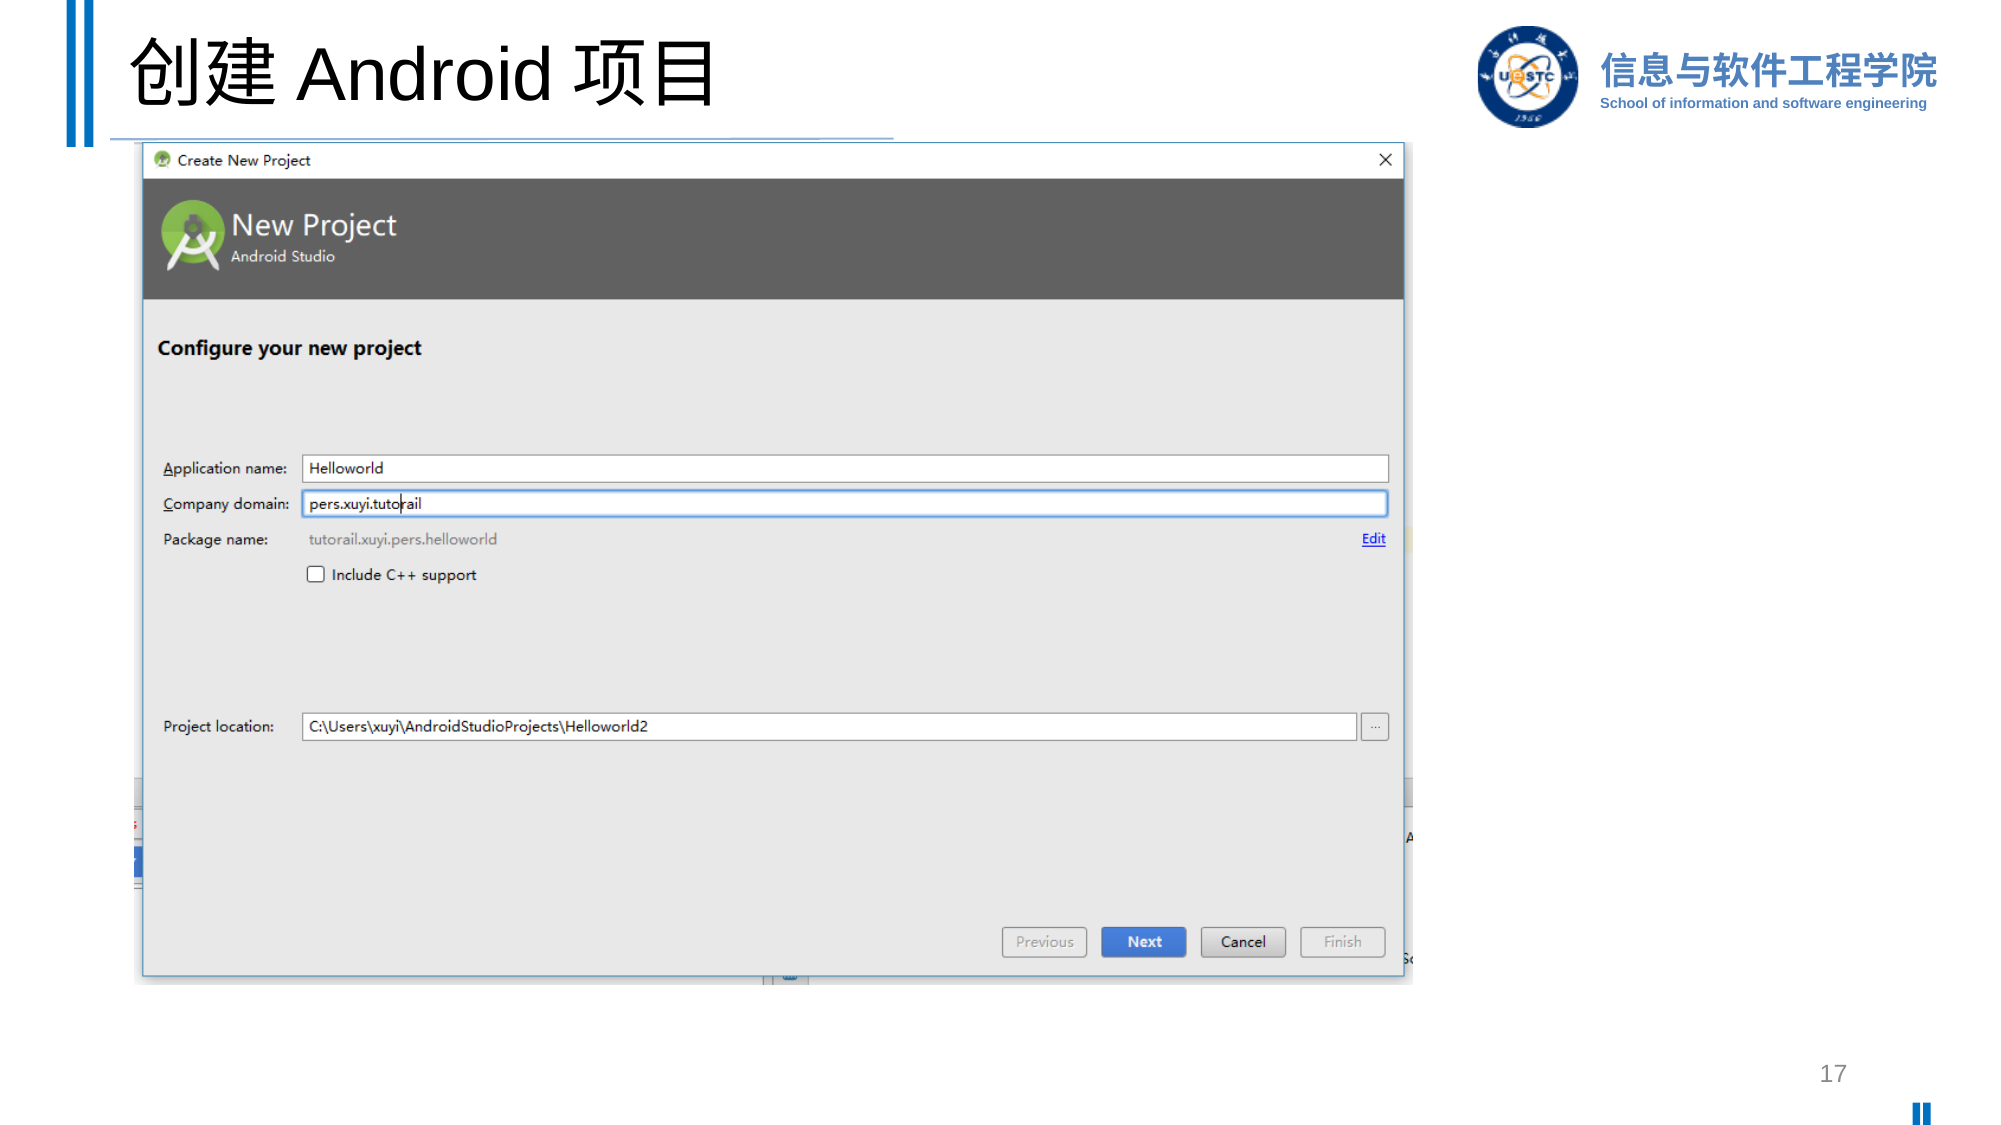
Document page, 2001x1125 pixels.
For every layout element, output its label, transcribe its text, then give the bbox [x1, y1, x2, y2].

title 创建Android项目 [113, 10, 1839, 143]
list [134, 142, 1413, 985]
slide_number 17 [1412, 1042, 1863, 1103]
